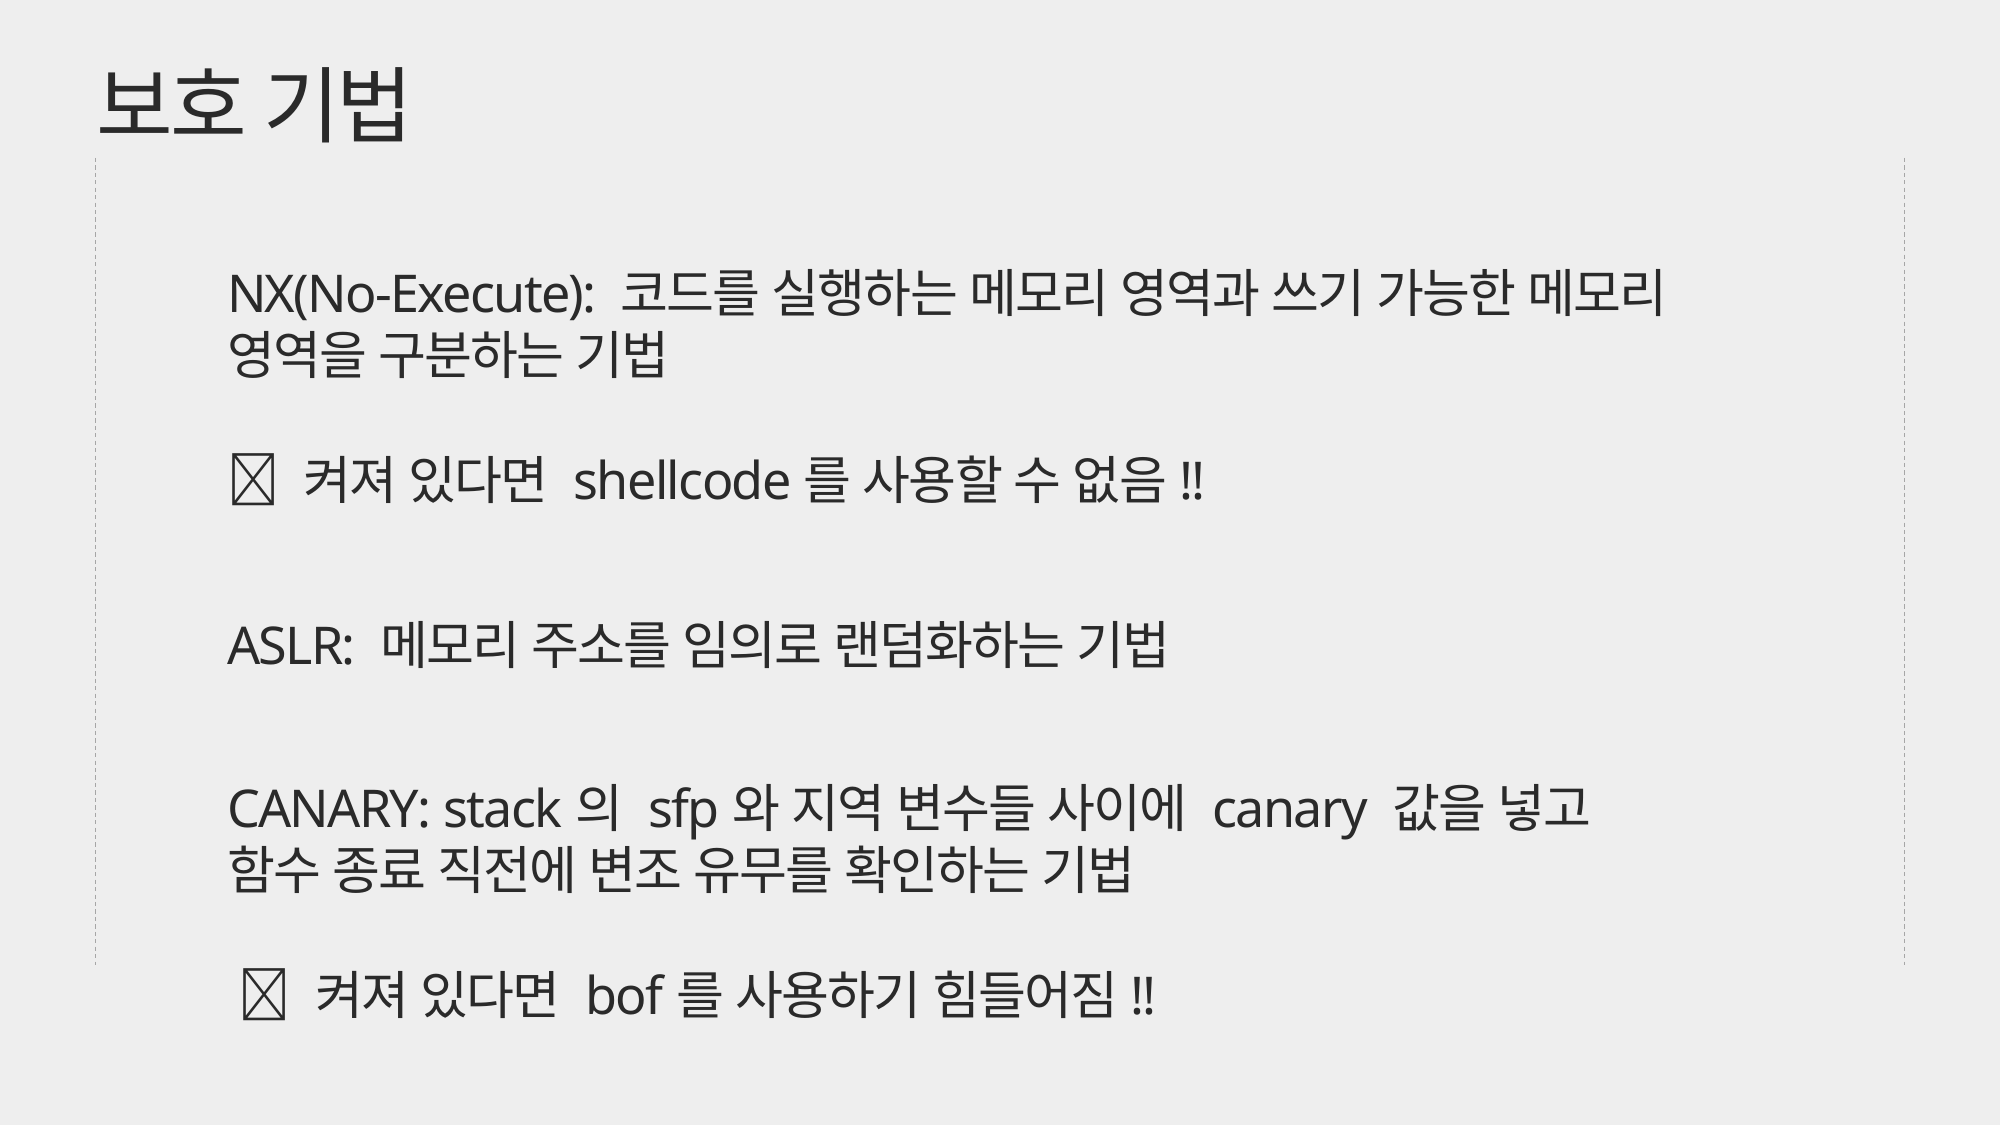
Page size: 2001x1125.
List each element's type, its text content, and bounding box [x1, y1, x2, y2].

text_box 보호 기법 [87, 50, 423, 157]
text_box NX(No-Execute): 코드를 실행하는 메모리 영역과 쓰기 가능한 메모리 영역을 구분하는 기법  켜져 있다면 shellcode를 사용할 수 없음!! [218, 257, 1690, 513]
text_box ASLR: 메모리 주소를 임의로 랜덤화하는 기법 [218, 609, 1690, 678]
text_box CANARY: stack의 sfp와 지역 변수들 사이에 canary 값을 넣고 함수 종료 직전에 변조 유무를 확인하는 기법  켜져 있다면 bof를 사용하기 힘들어짐!! [218, 772, 1690, 1028]
